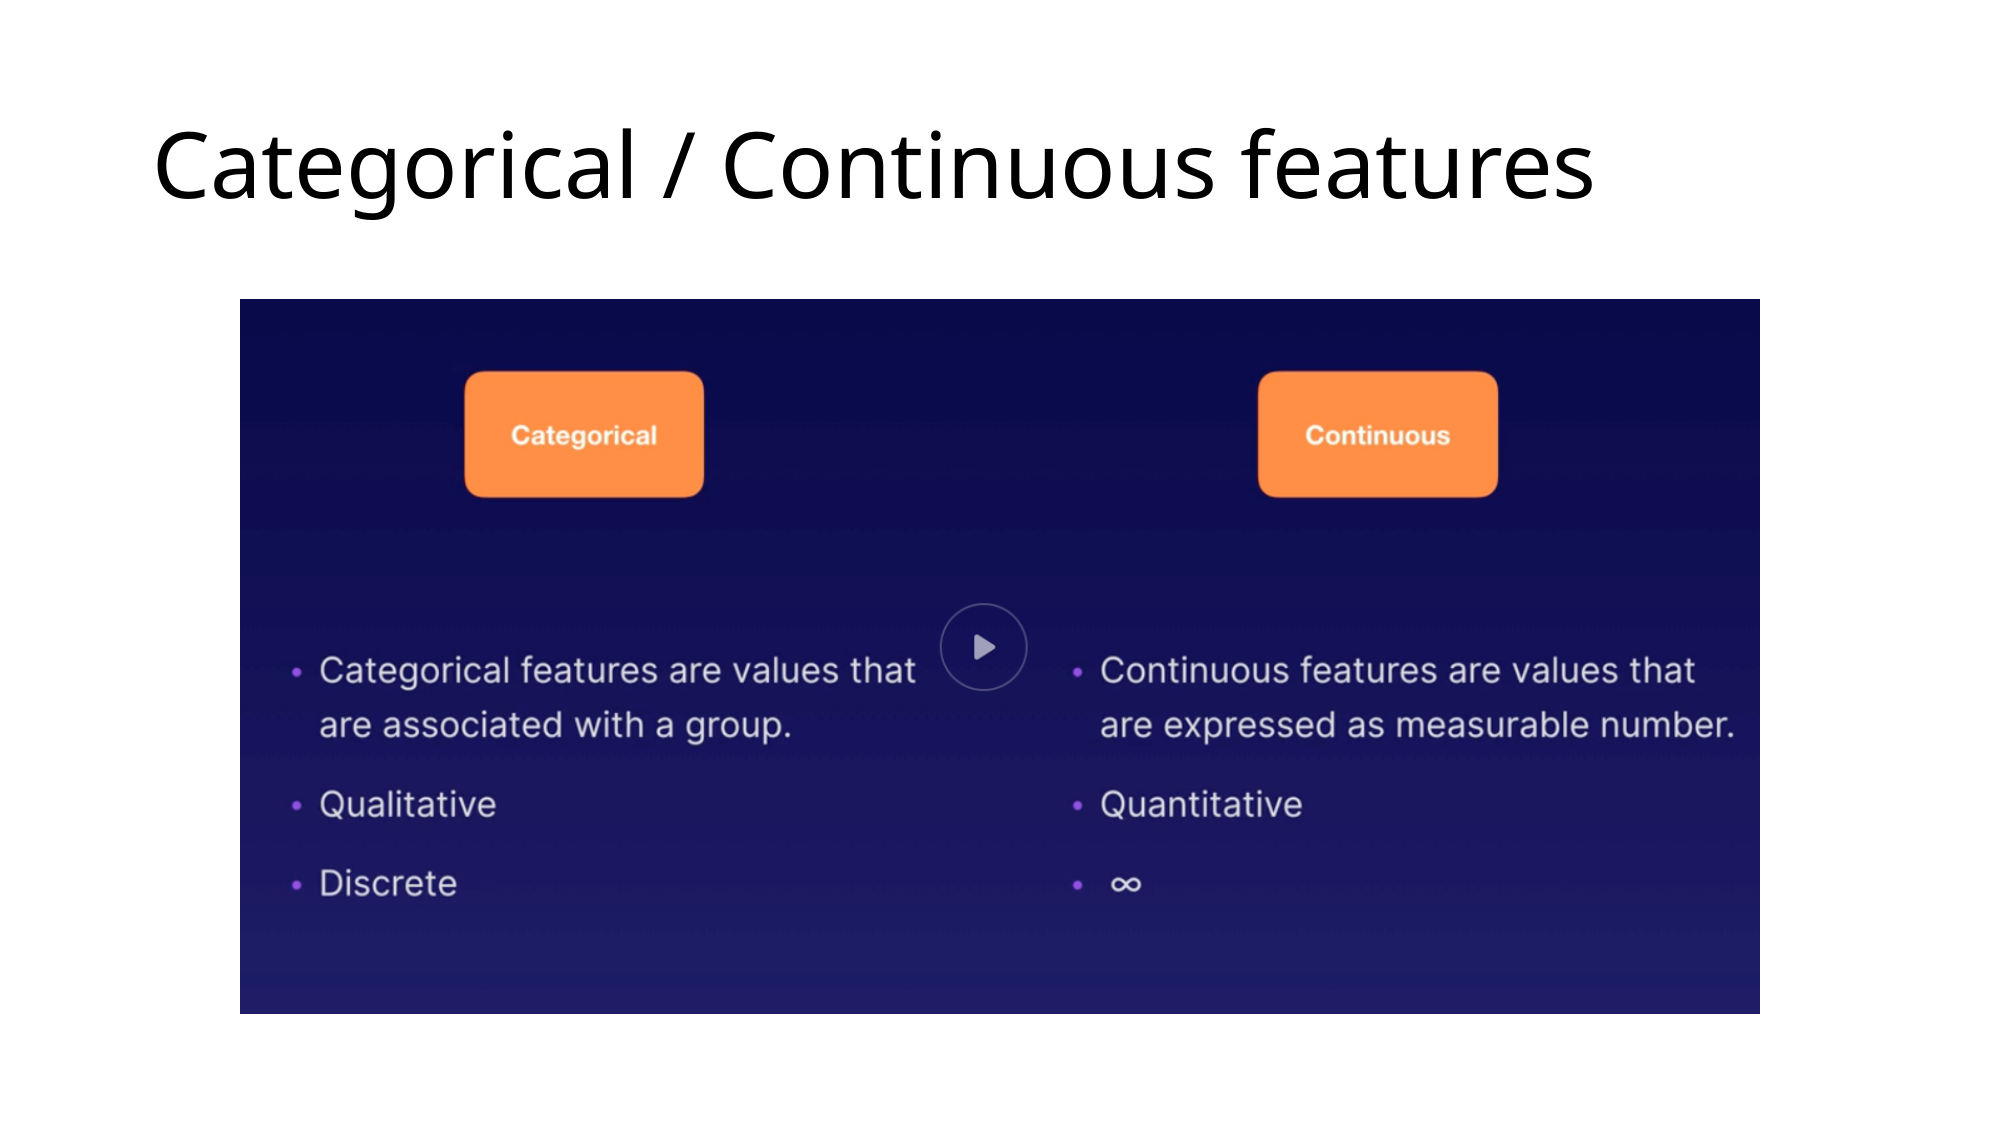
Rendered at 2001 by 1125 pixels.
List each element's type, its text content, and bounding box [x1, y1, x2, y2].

title Categorical / Continuous features [137, 59, 1863, 278]
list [240, 299, 1760, 1014]
